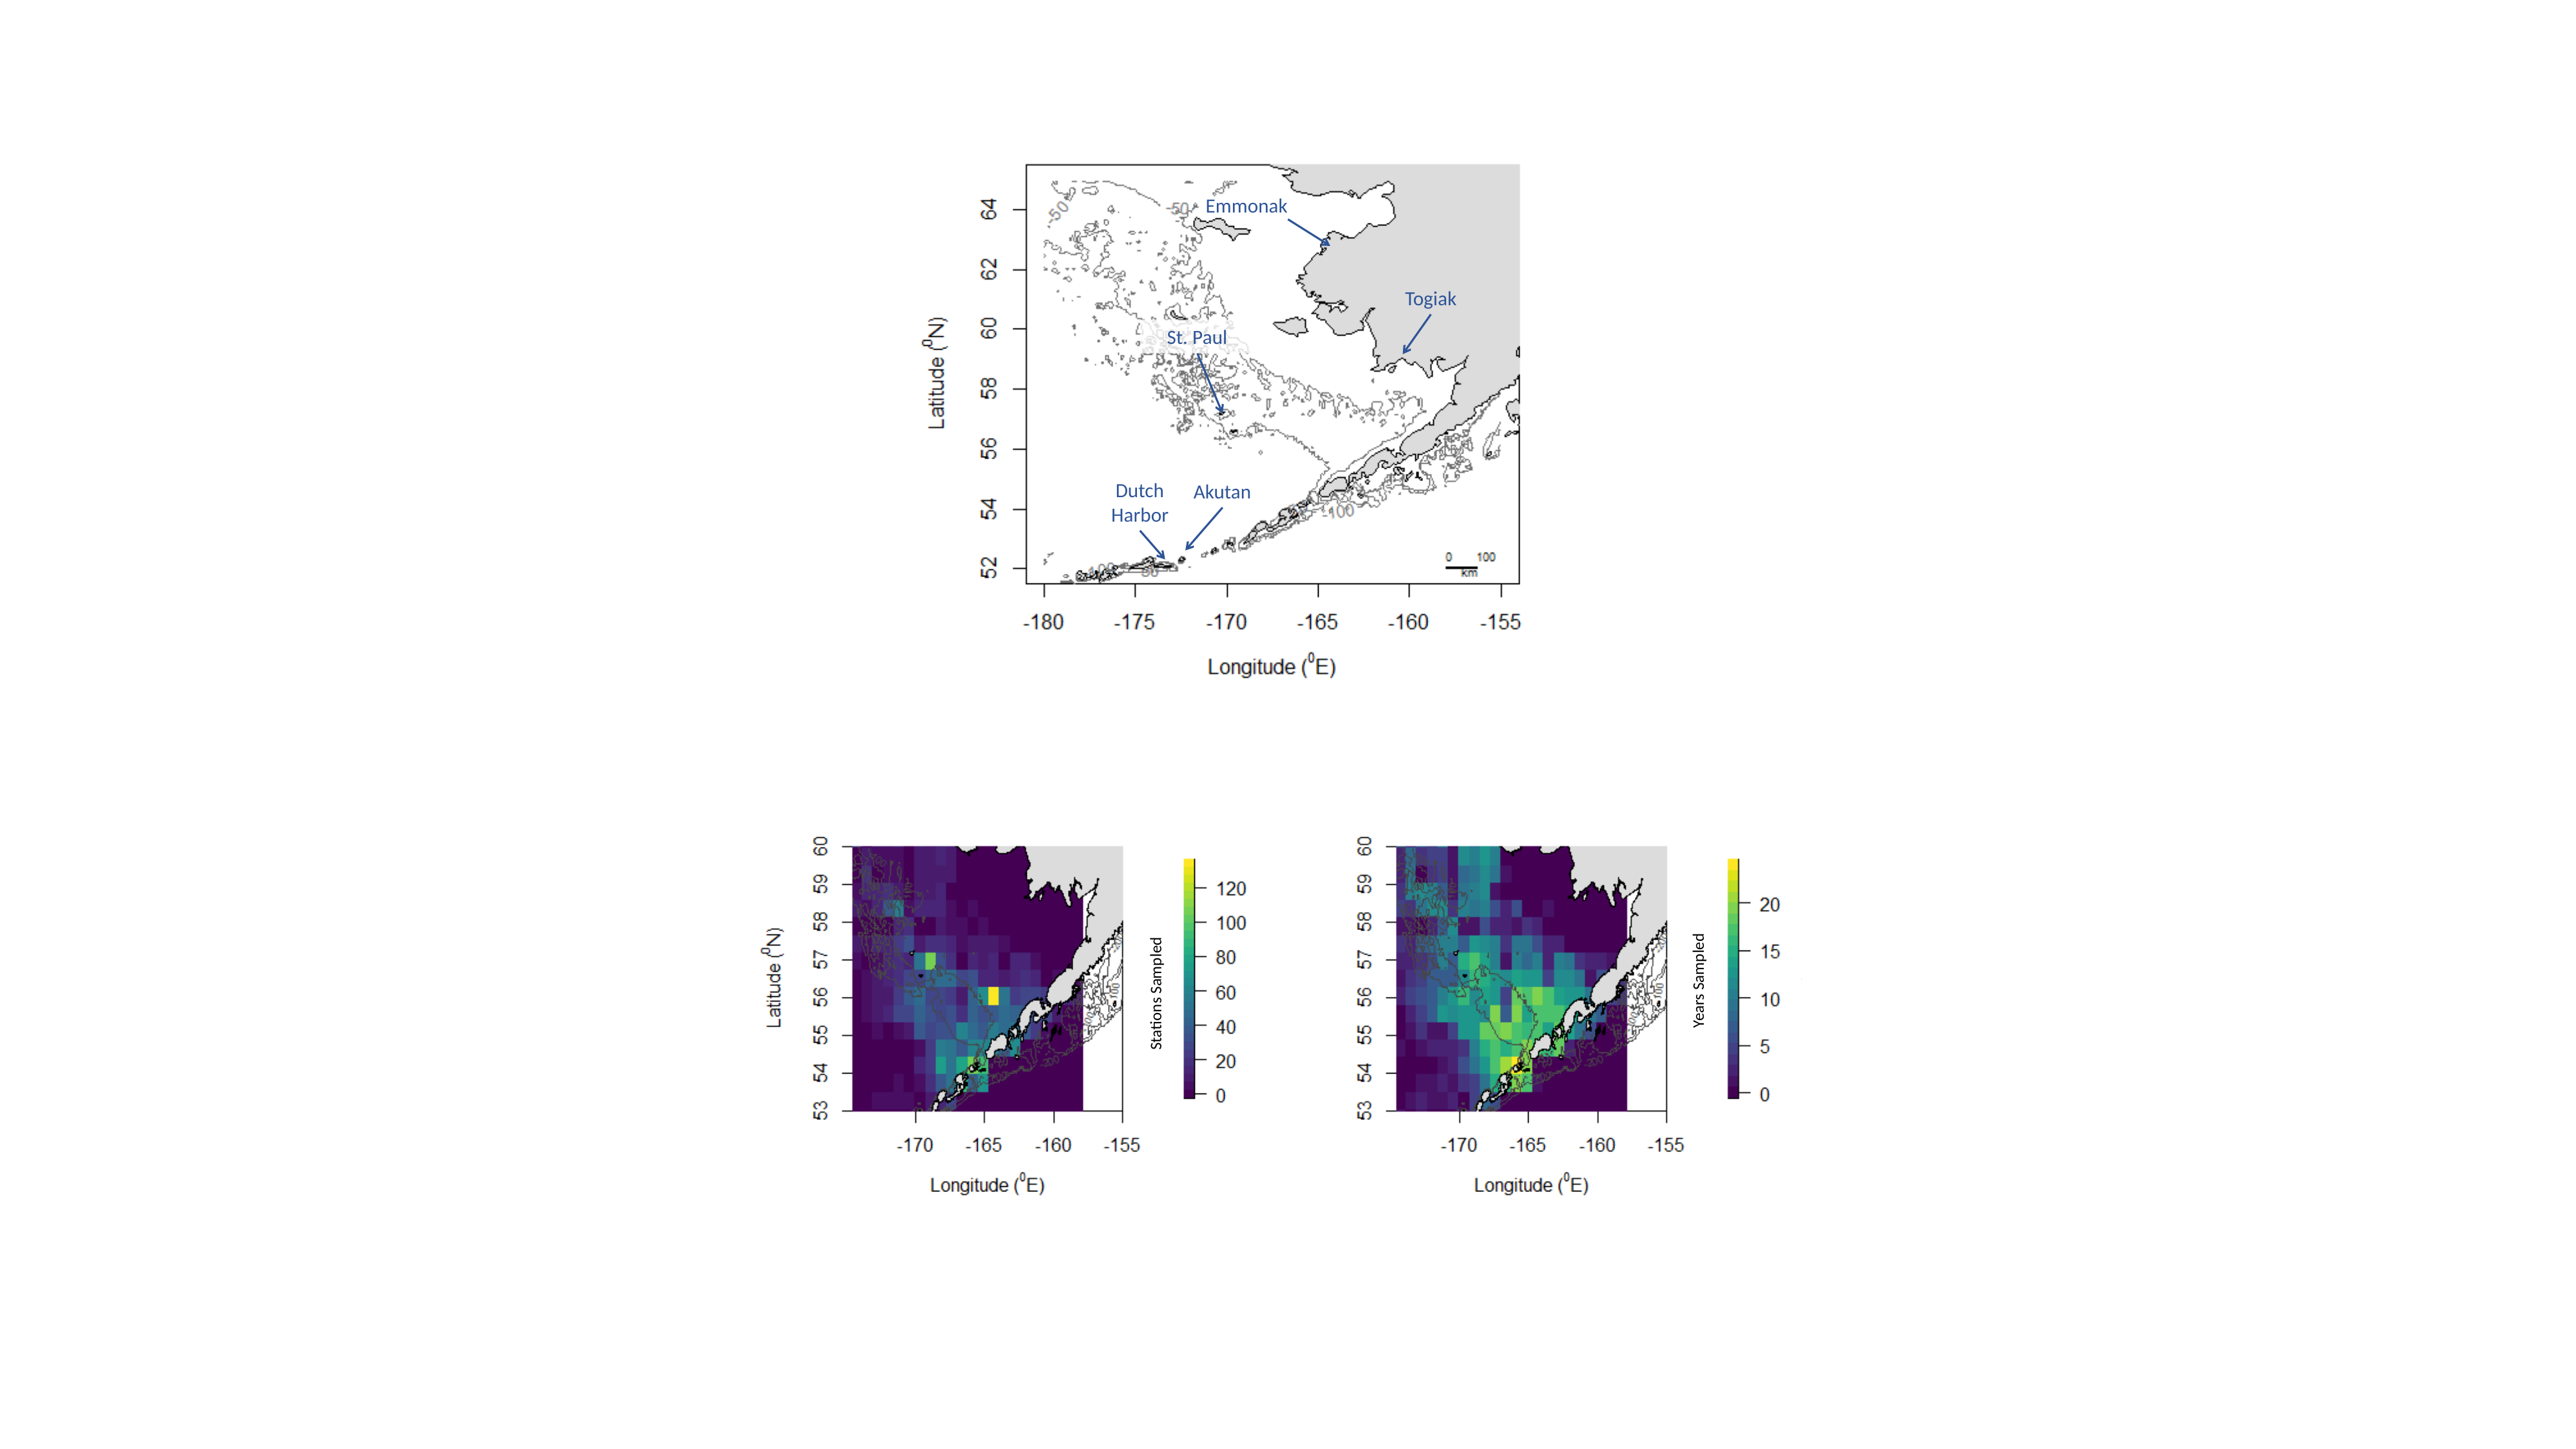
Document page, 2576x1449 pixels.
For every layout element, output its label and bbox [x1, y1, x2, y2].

text_box [744, 791, 1832, 1222]
text_box [903, 103, 1630, 708]
